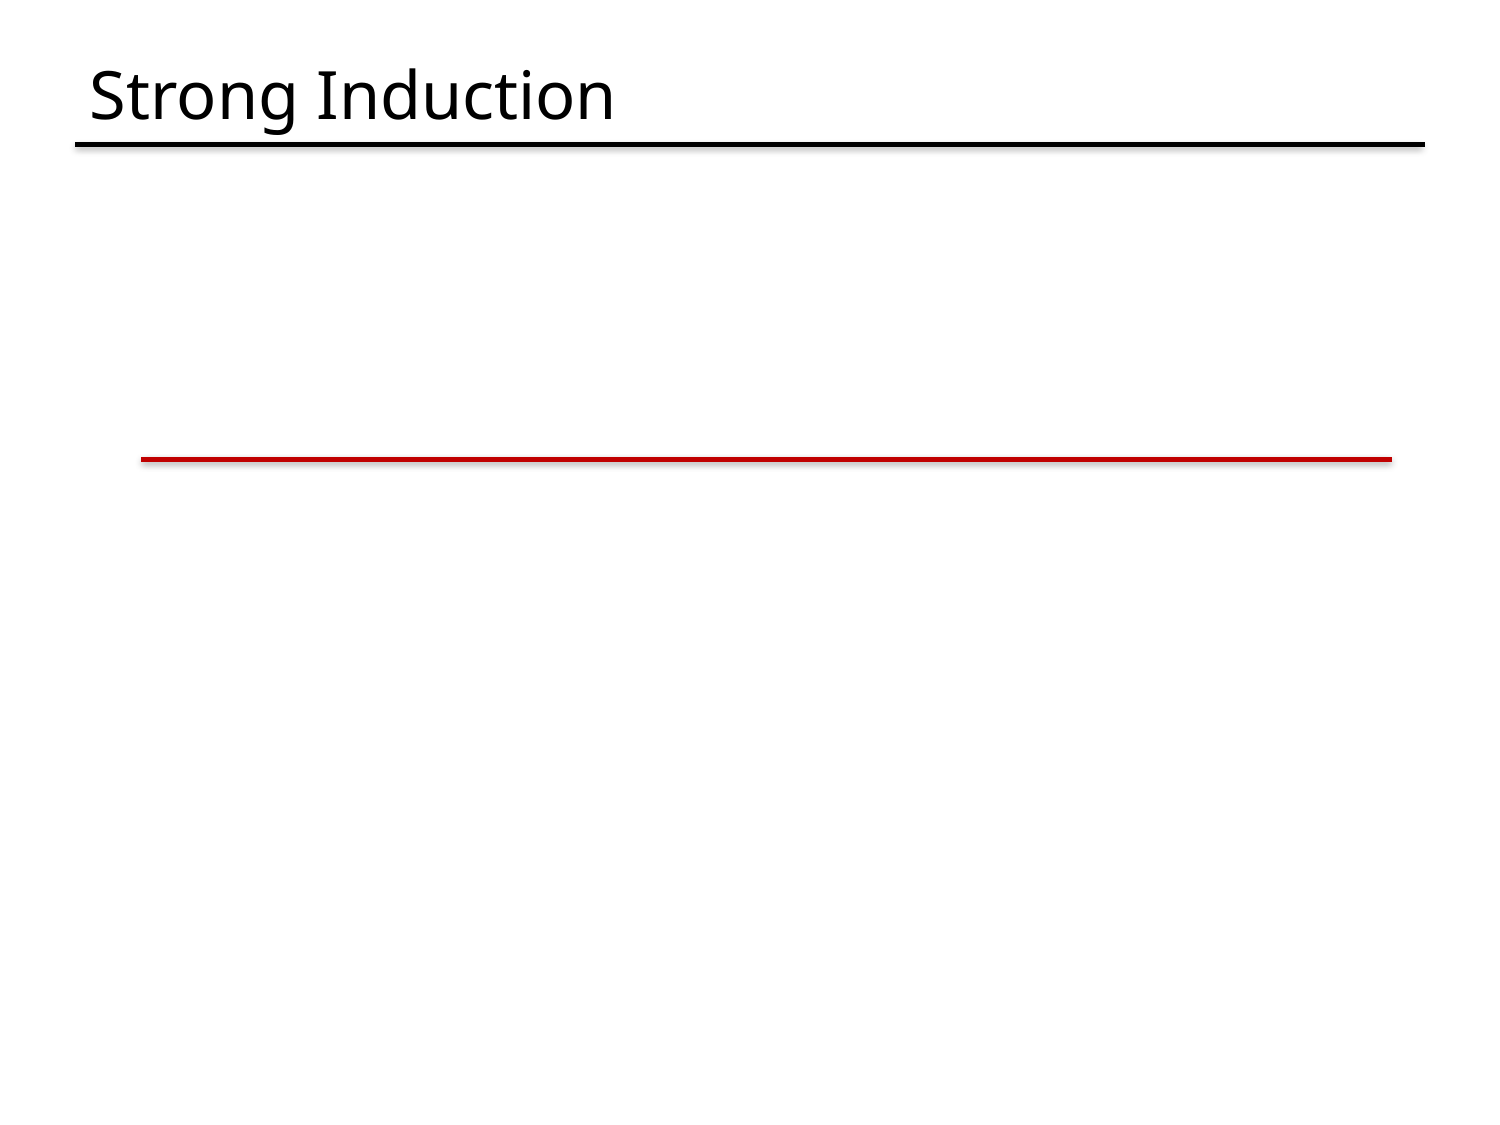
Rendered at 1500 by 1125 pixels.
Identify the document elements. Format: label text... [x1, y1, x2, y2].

title Strong Induction [75, 45, 1425, 145]
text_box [140, 338, 1426, 563]
